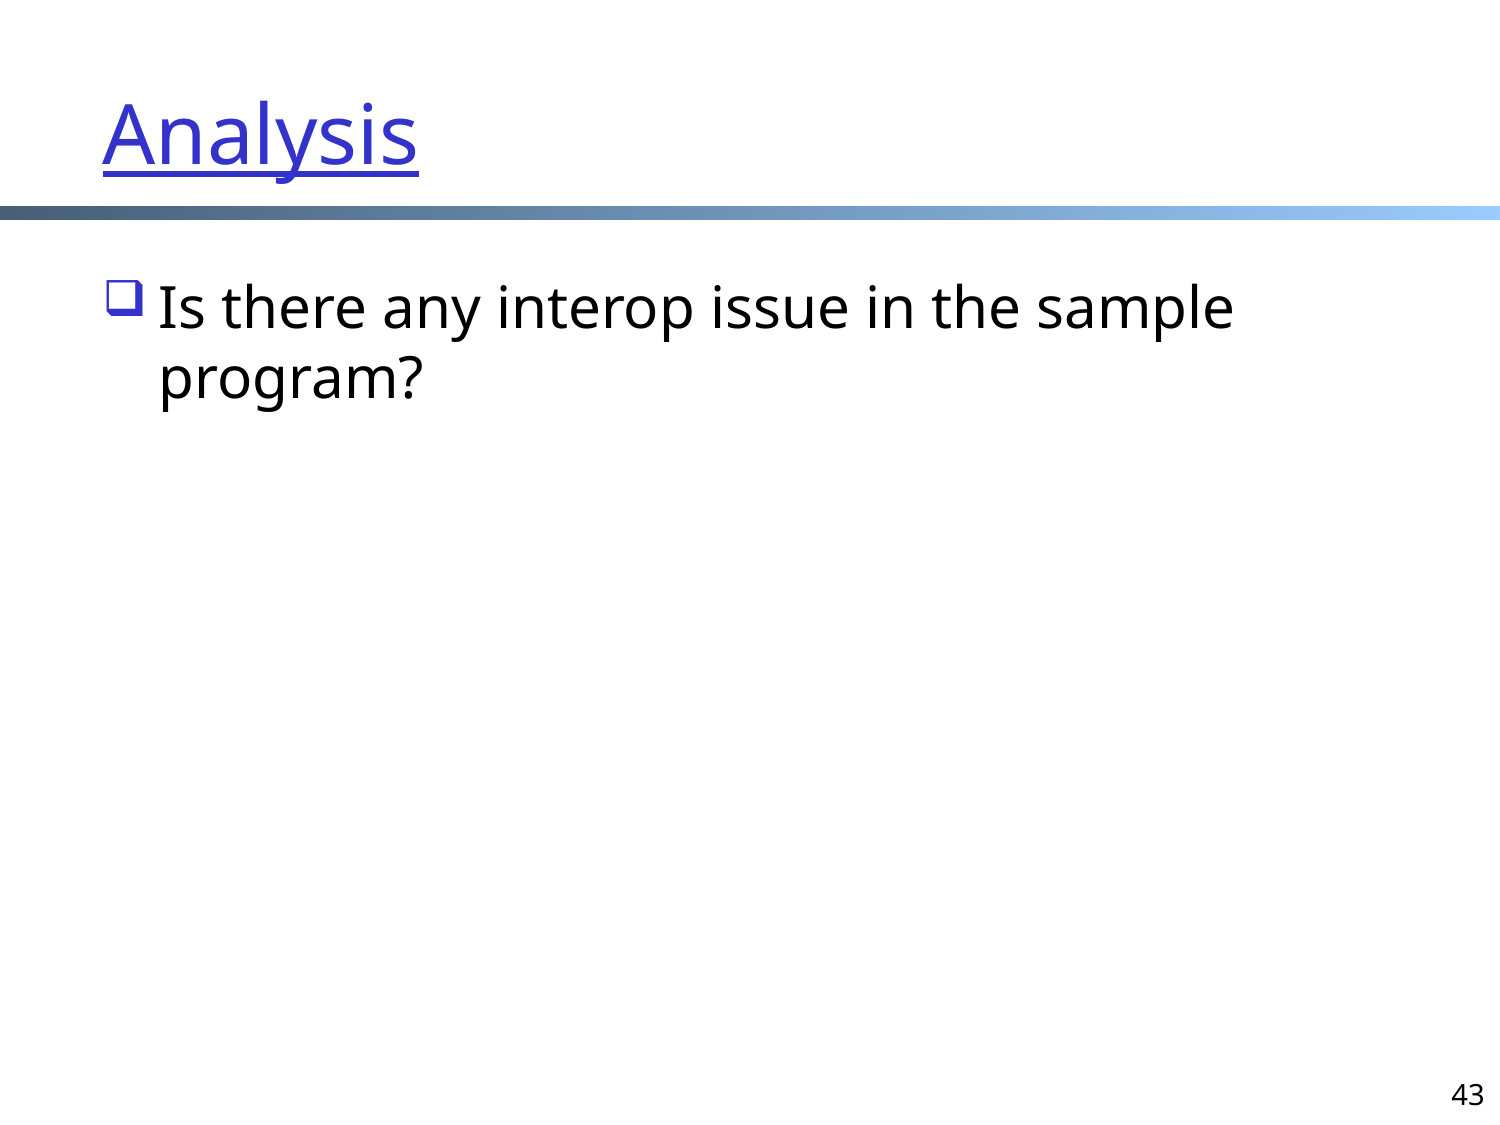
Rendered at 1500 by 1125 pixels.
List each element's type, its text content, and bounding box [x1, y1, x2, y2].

list Is there any interop issue in the sample program? [87, 262, 1363, 1025]
title Analysis [87, 37, 1363, 225]
slide_number 43 [1424, 1068, 1500, 1125]
text_box [1424, 207, 1428, 219]
